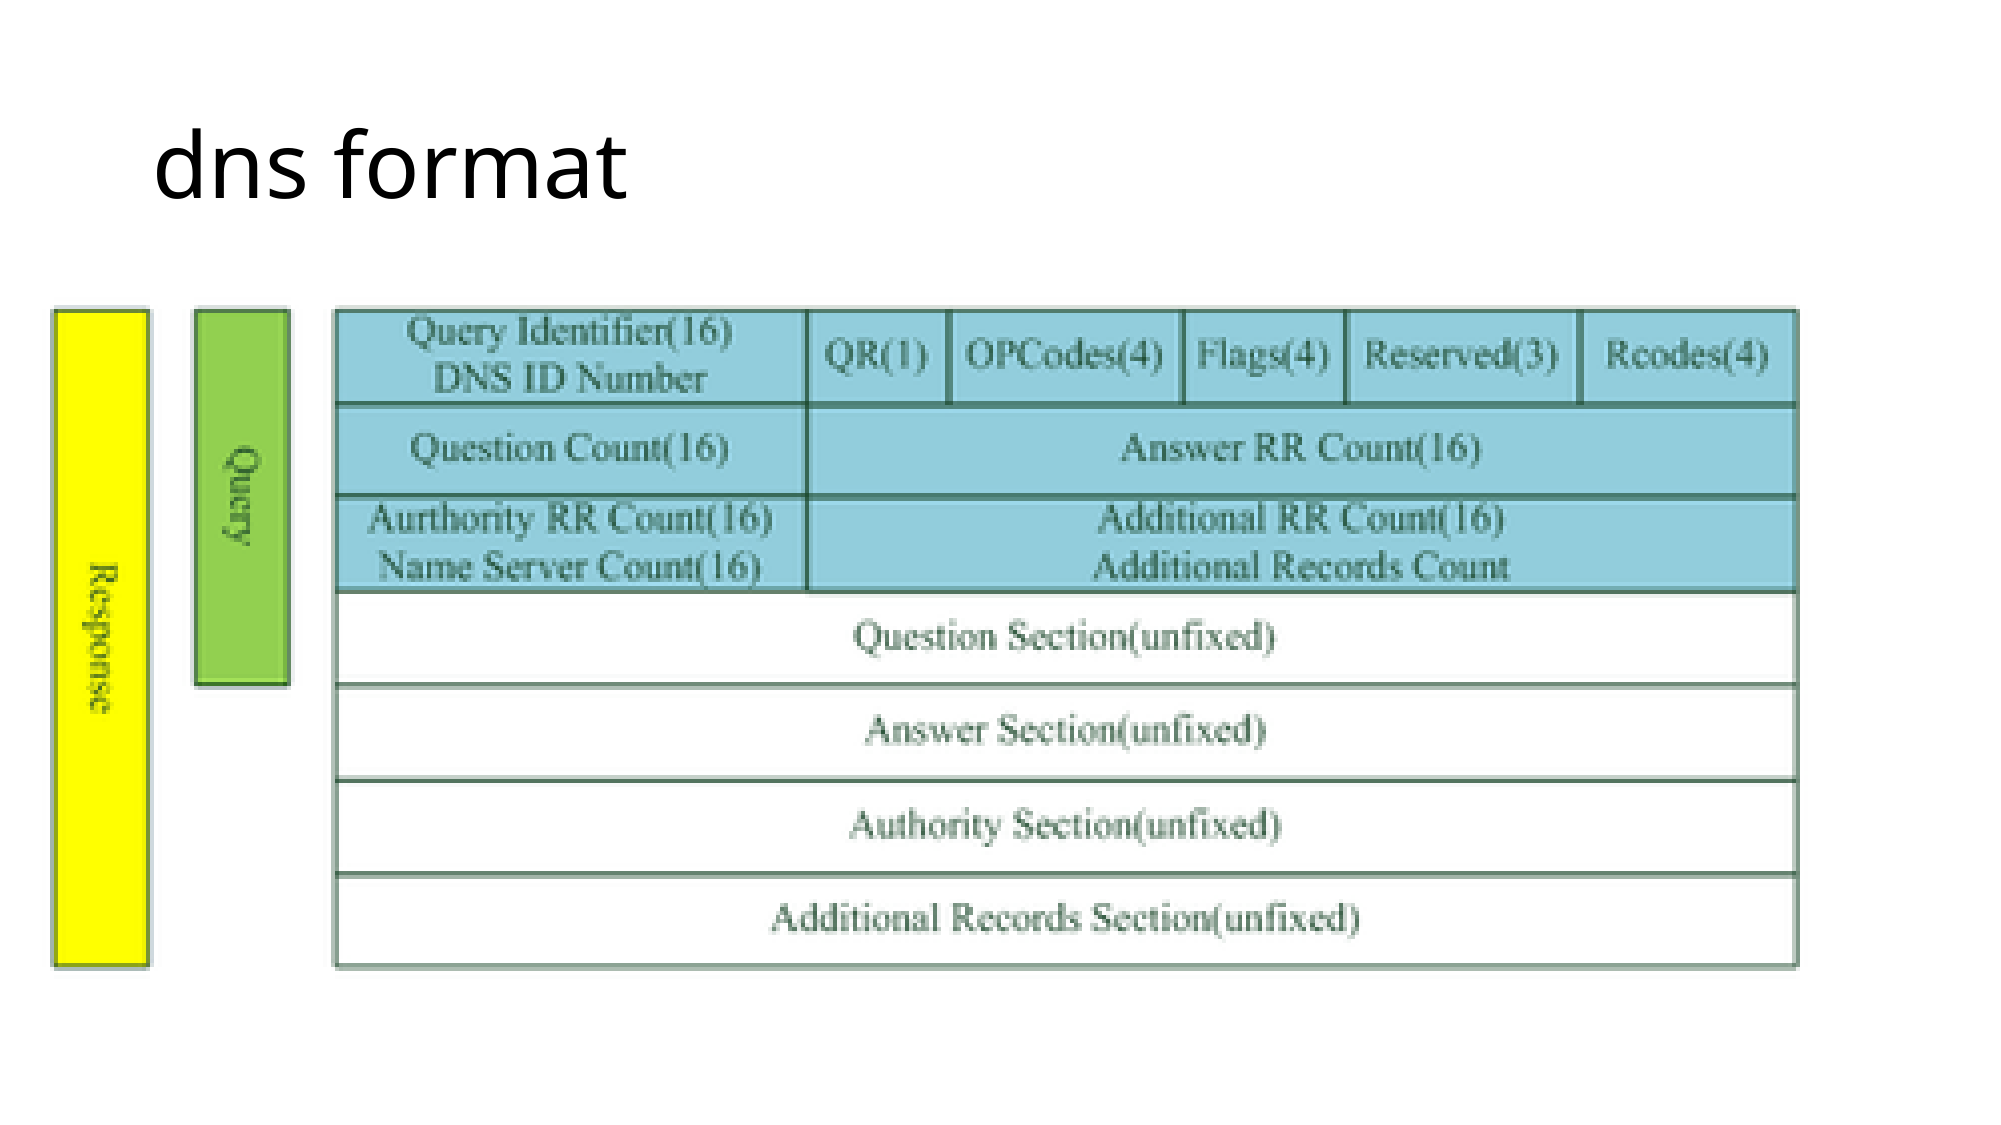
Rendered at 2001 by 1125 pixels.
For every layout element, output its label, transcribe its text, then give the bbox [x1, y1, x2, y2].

title dns format [137, 59, 1863, 278]
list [22, 281, 1830, 996]
